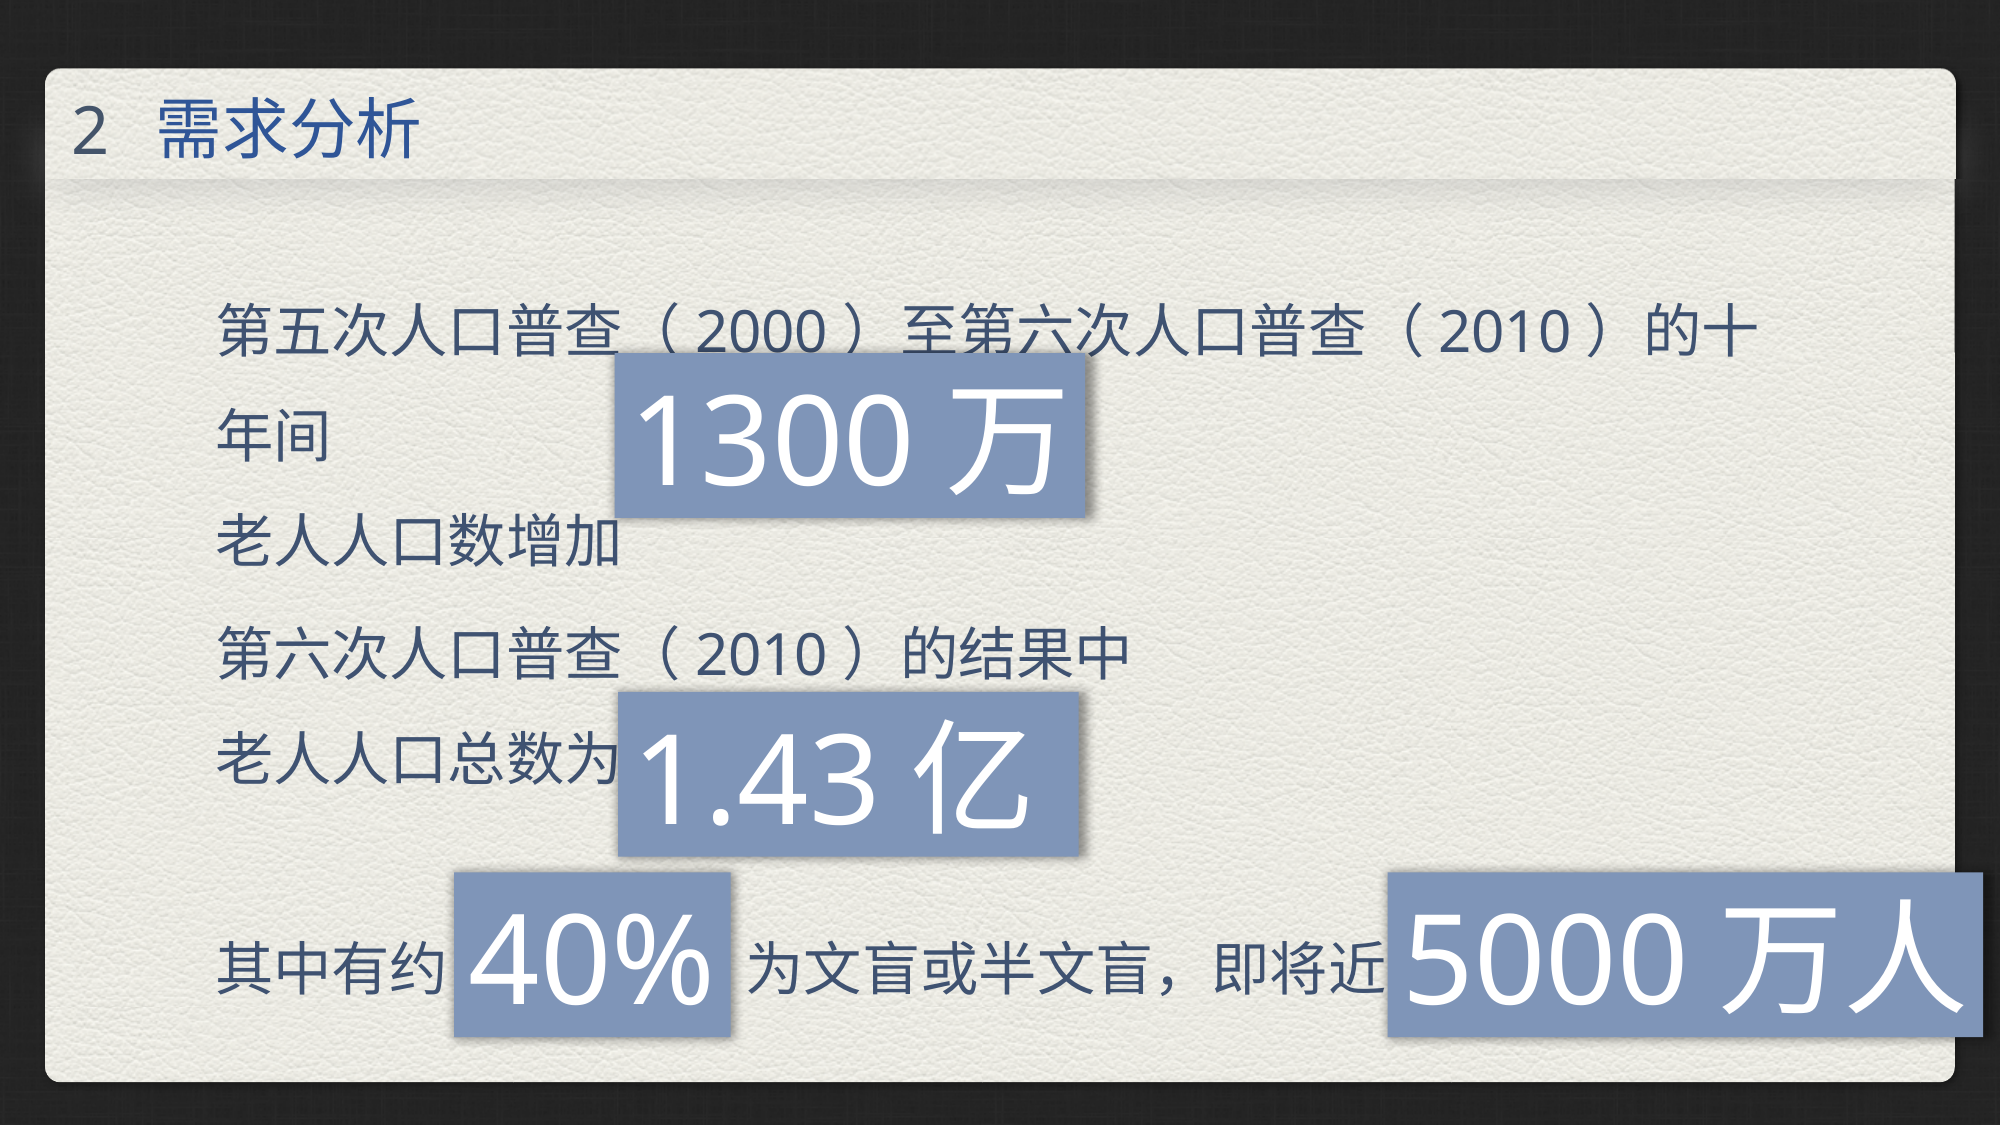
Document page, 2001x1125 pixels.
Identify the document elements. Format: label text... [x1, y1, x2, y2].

picture [0, 0, 2000, 1125]
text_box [57, 79, 440, 177]
text_box 1.43亿 [618, 691, 1079, 857]
text_box 第六次人口普查（2010）的结果中 老人人口总数为 其中有约 为文盲或半文盲，即将近 [200, 574, 1832, 1010]
text_box 第五次人口普查（2000）至第六次人口普查（2010）的十年间 老人人口数增加 [200, 252, 1832, 574]
text_box 5000万人 [1387, 872, 1984, 1038]
text_box 40% [454, 872, 731, 1038]
text_box 1300万 [614, 353, 1086, 518]
